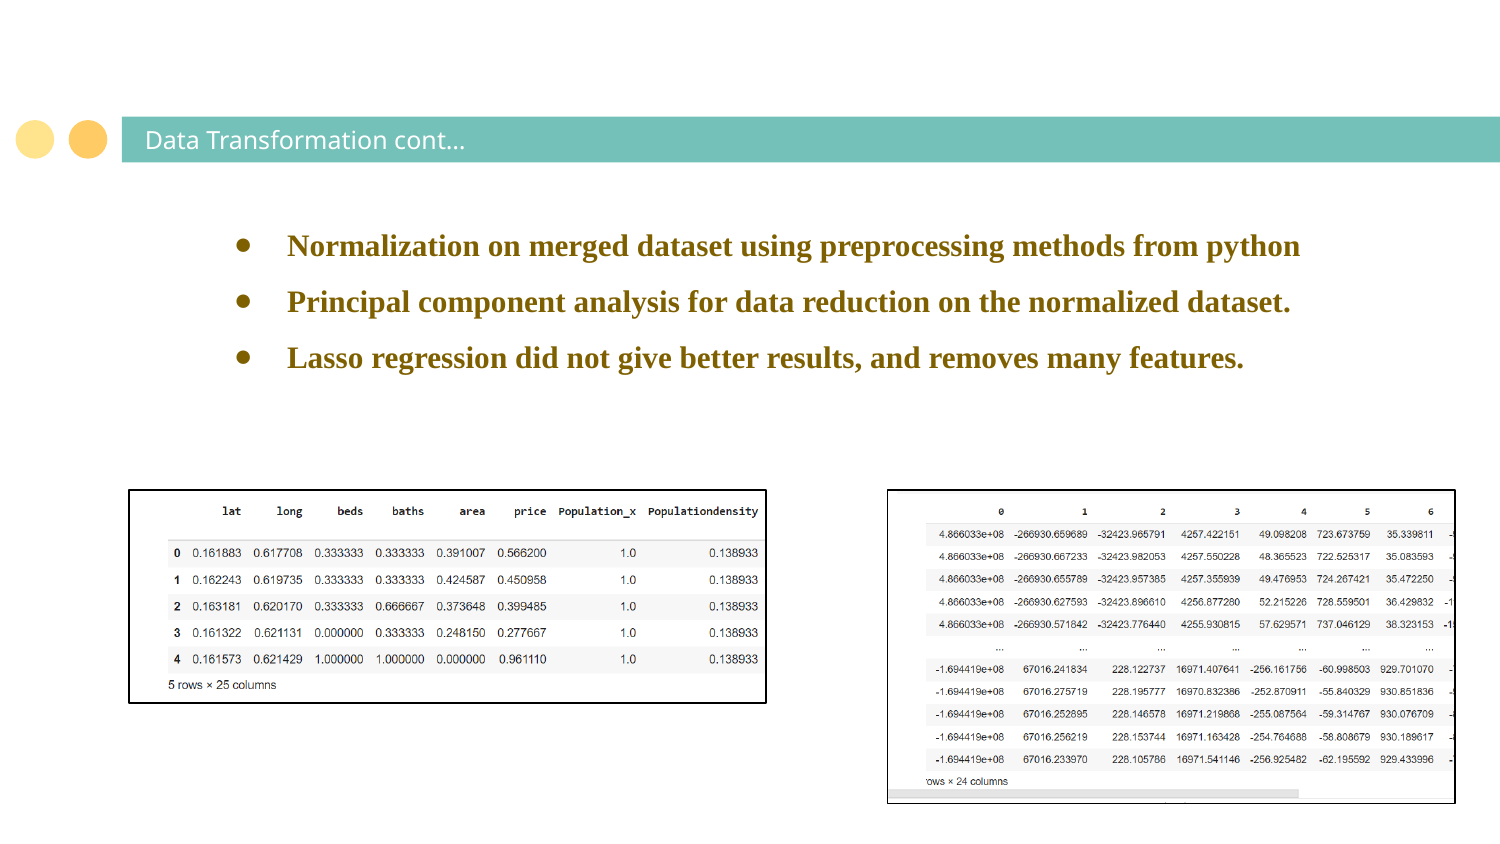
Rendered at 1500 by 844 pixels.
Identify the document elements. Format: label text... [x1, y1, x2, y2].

text_box Normalization on merged dataset using preprocessing methods from python Principal component analysis for data reduction on the normalized dataset. Lasso regression did not give better results, and removes many features. [197, 191, 1334, 390]
picture [129, 490, 766, 703]
picture [888, 490, 1455, 804]
title Data Transformation cont… [129, 118, 952, 170]
